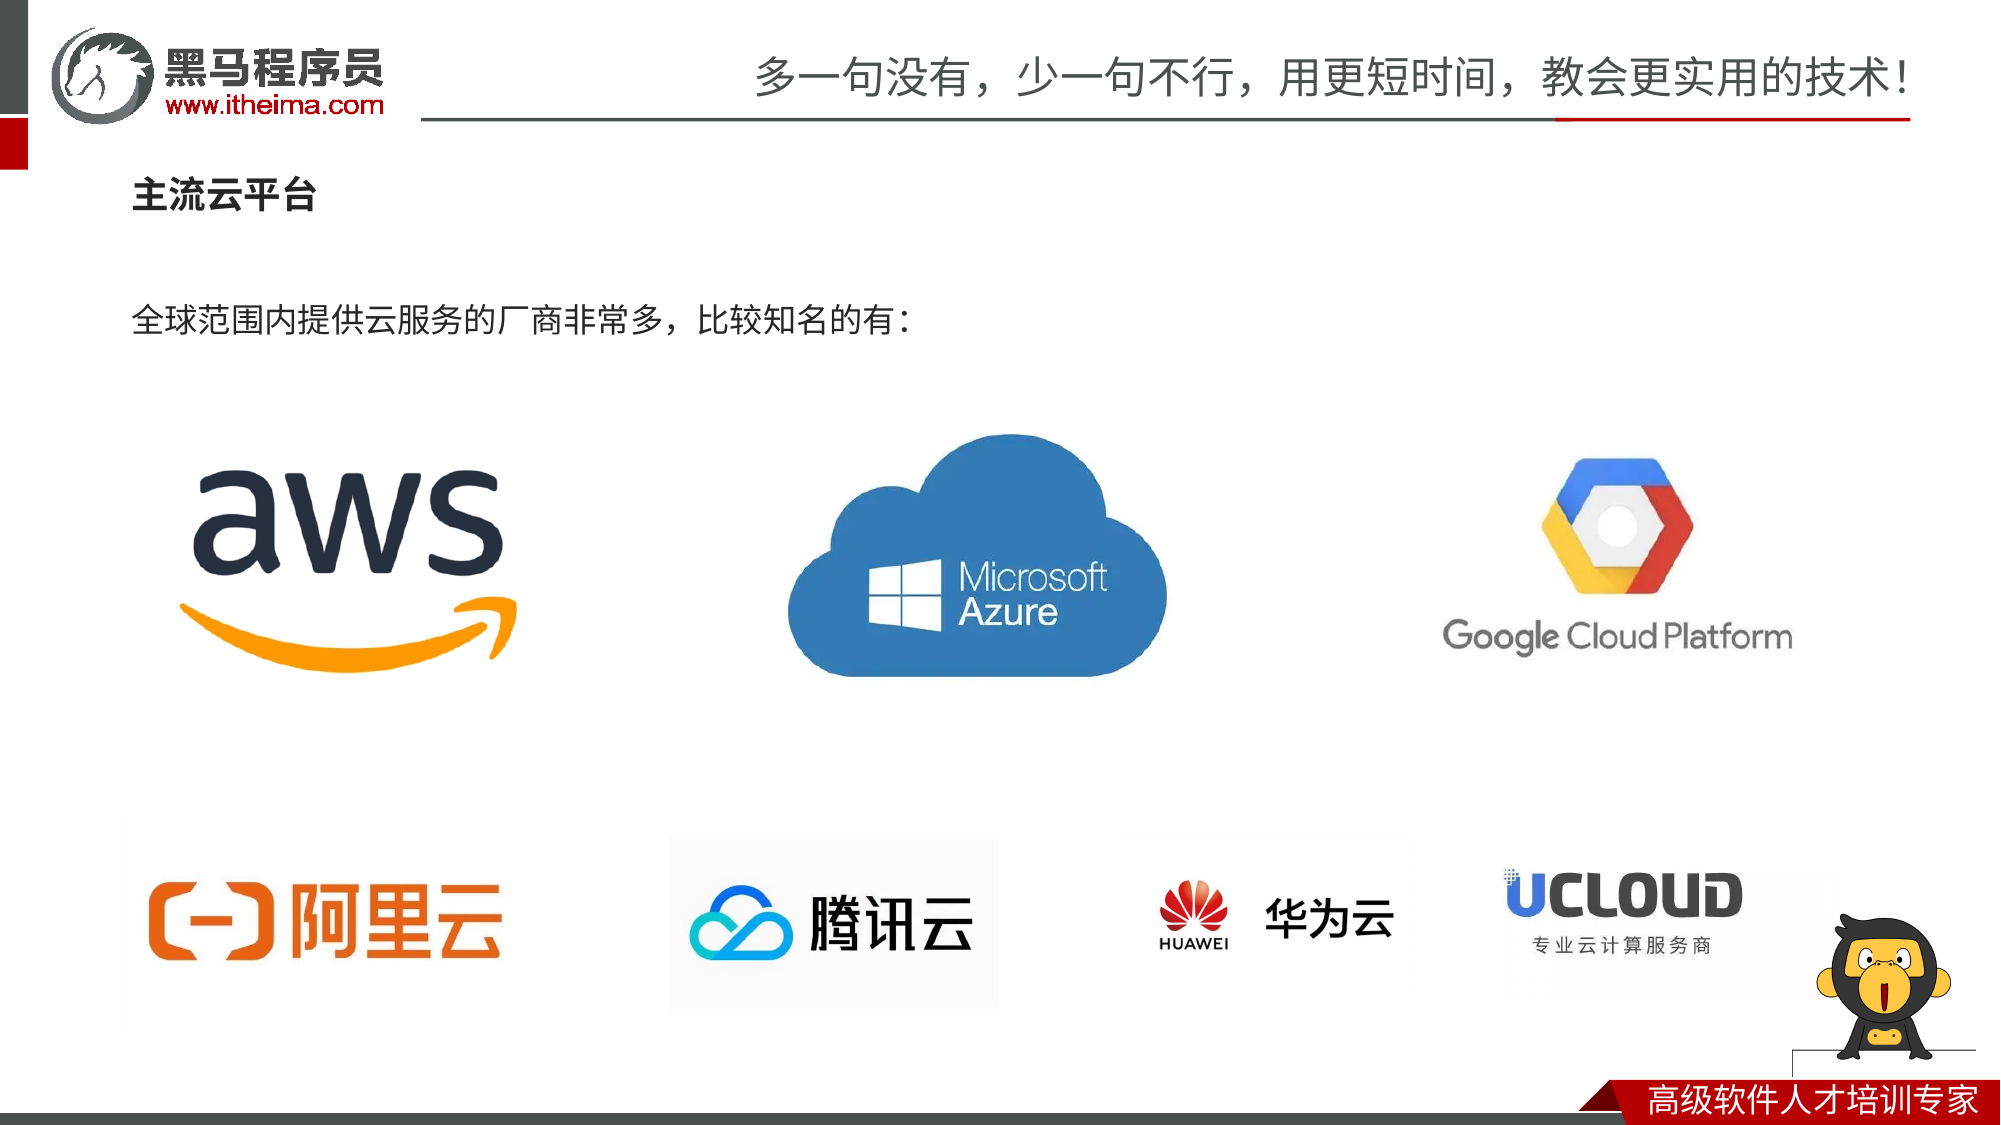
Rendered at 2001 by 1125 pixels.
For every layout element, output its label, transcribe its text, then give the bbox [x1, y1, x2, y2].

list 全球范围内提供云服务的厂商非常多，比较知名的有： [116, 271, 1872, 964]
picture [669, 835, 999, 1012]
picture [50, 26, 384, 125]
list 主流云平台 [116, 154, 1872, 239]
picture [1118, 828, 1976, 1078]
picture [763, 419, 1208, 698]
picture [83, 810, 616, 1036]
picture [1401, 419, 1847, 705]
picture [137, 419, 562, 705]
